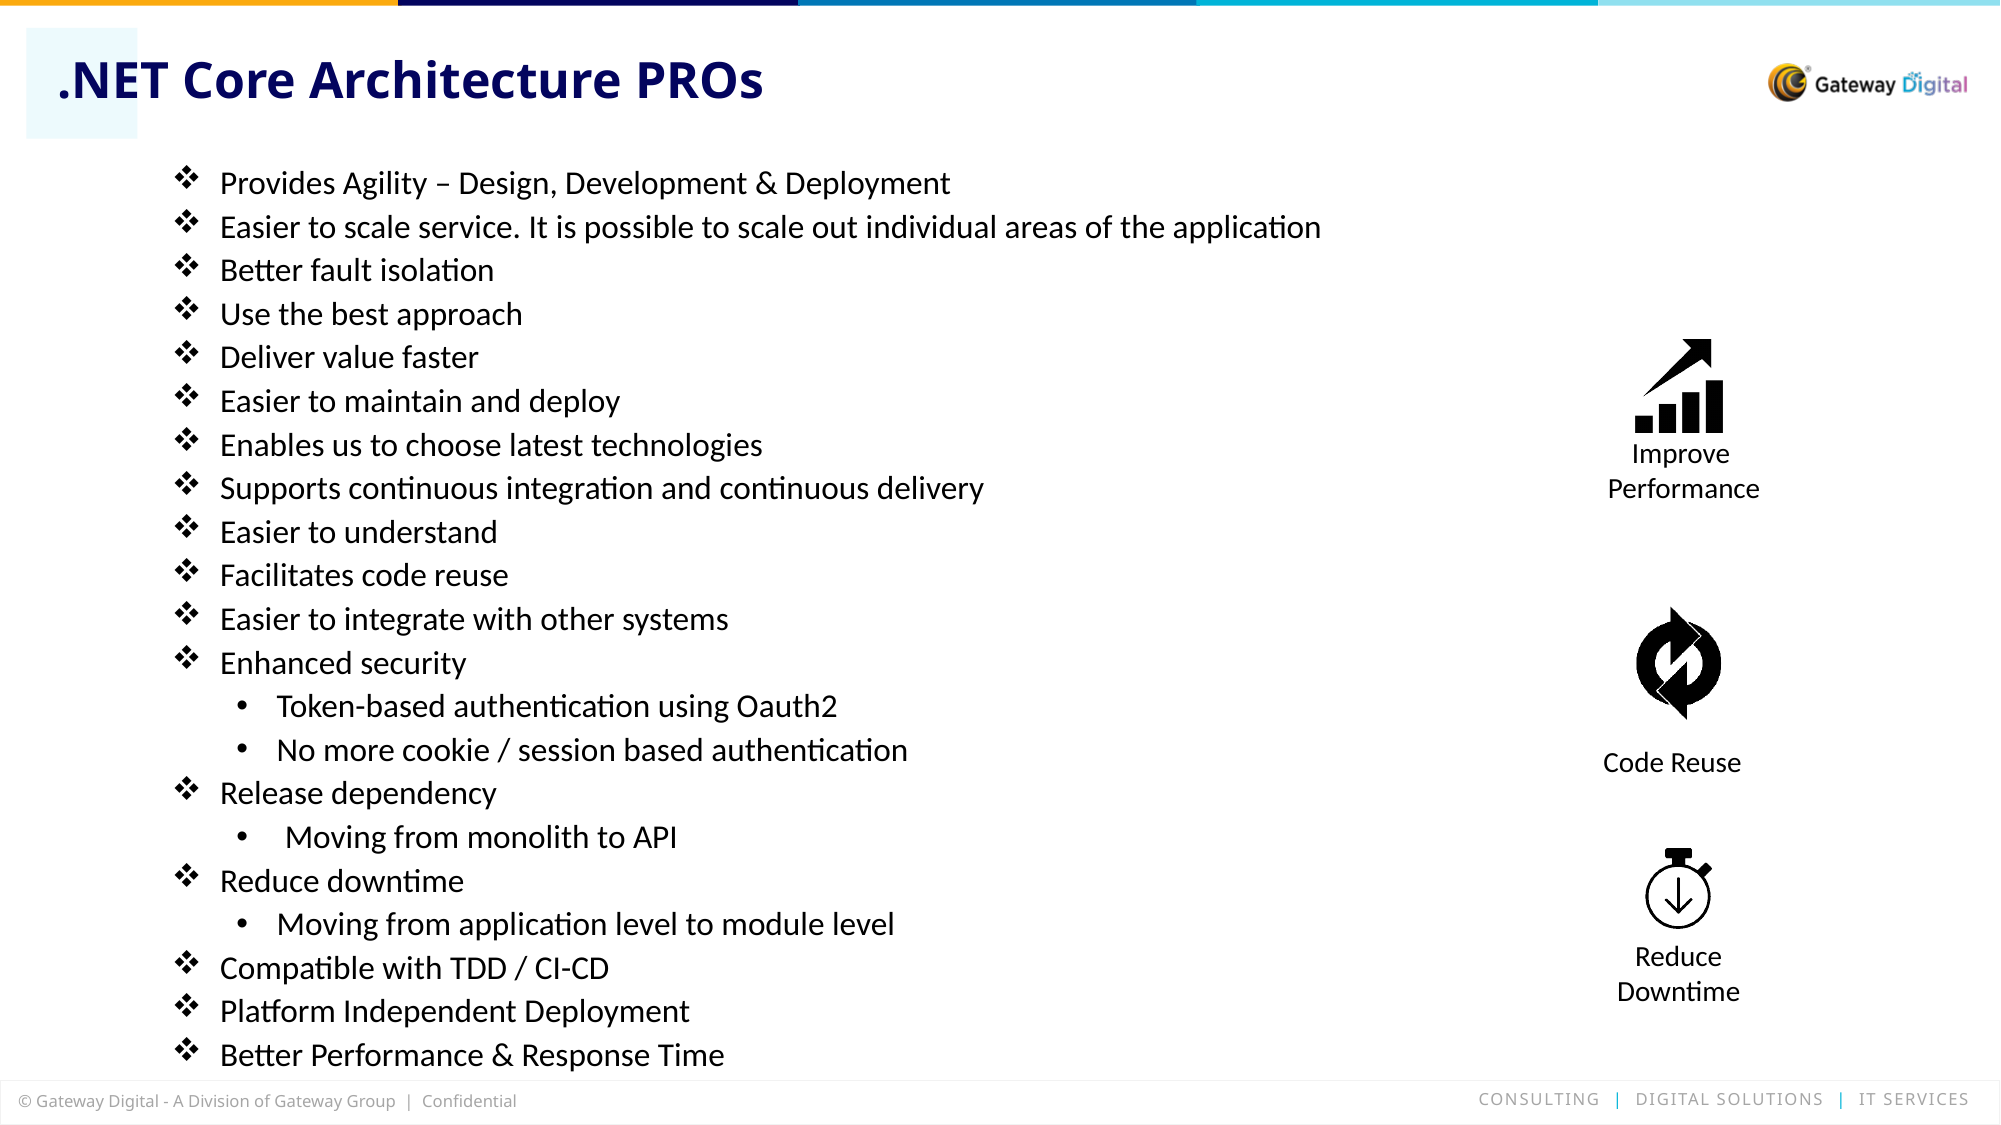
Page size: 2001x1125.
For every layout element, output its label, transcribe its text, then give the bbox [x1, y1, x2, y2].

text_box Provides Agility – Design, Development & Deployment Easier to scale service. It is possible to scale out individual areas of the application Better fault isolation Use the best approach Deliver value faster Easier to maintain and deploy Enables us to choose latest technologies Supports continuous integration and continuous delivery Easier to understand Facilitates code reuse Easier to integrate with other systems Enhanced security Token-based authentication using Oauth2 No more cookie / session based authentication Release dependency Moving from monolith to API Reduce downtime Moving from application level to module level Compatible with TDD / CI-CD Platform Independent Deployment Better Performance & Response Time [92, 158, 1798, 1089]
picture [1634, 604, 1723, 722]
picture [1638, 848, 1719, 930]
picture [1735, 29, 2000, 136]
title .NET Core Architecture PROs [42, 47, 1158, 118]
text_box Code Reuse [1588, 736, 1780, 786]
text_box Improve Performance [1579, 427, 1789, 512]
text_box Reduce Downtime [1573, 929, 1784, 1015]
picture [1635, 339, 1723, 433]
